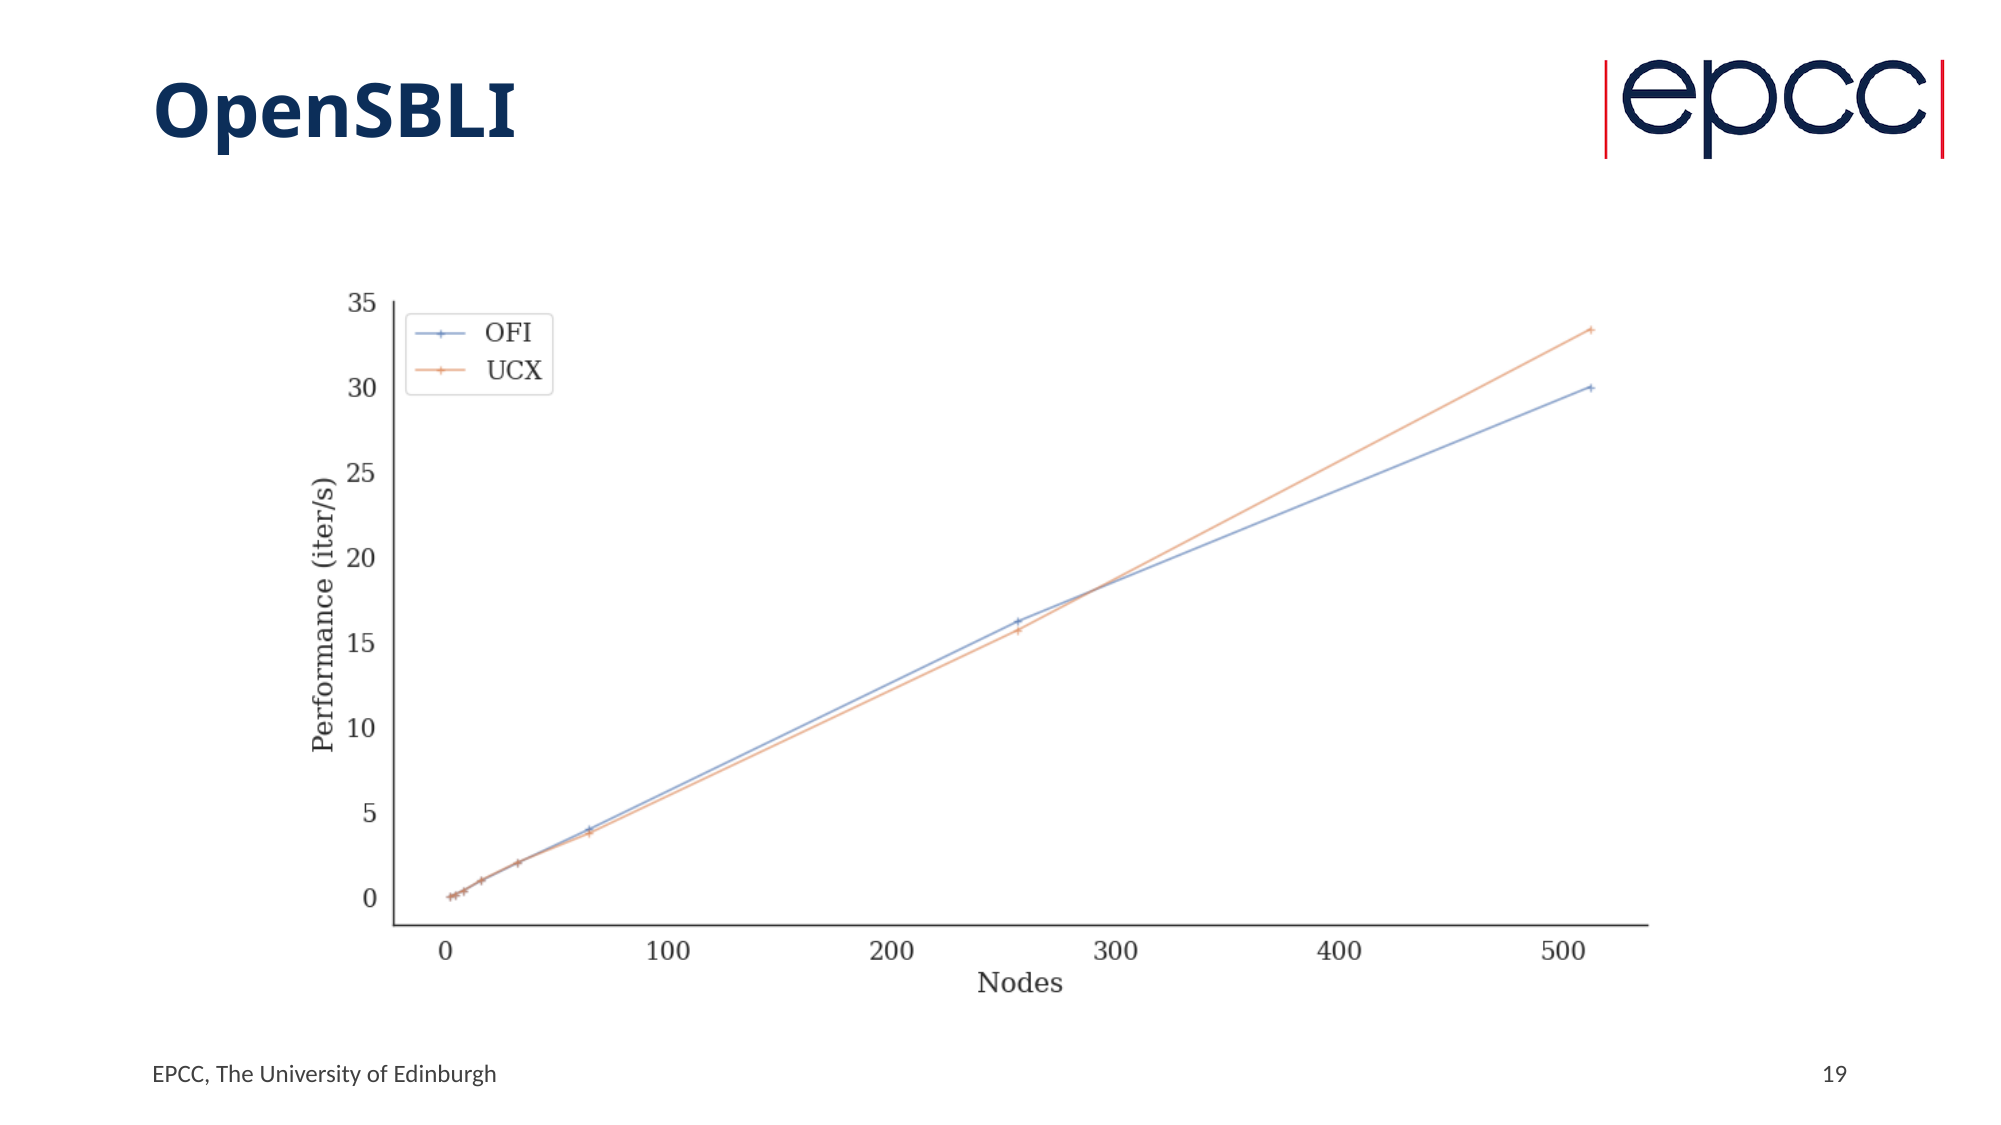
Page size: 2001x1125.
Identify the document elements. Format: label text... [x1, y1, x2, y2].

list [191, 204, 1809, 1014]
footer EPCC, The University of Edinburgh [137, 1042, 813, 1103]
title OpenSBLI [137, 59, 1863, 168]
picture [1592, 49, 1954, 168]
slide_number 19 [1412, 1042, 1863, 1103]
